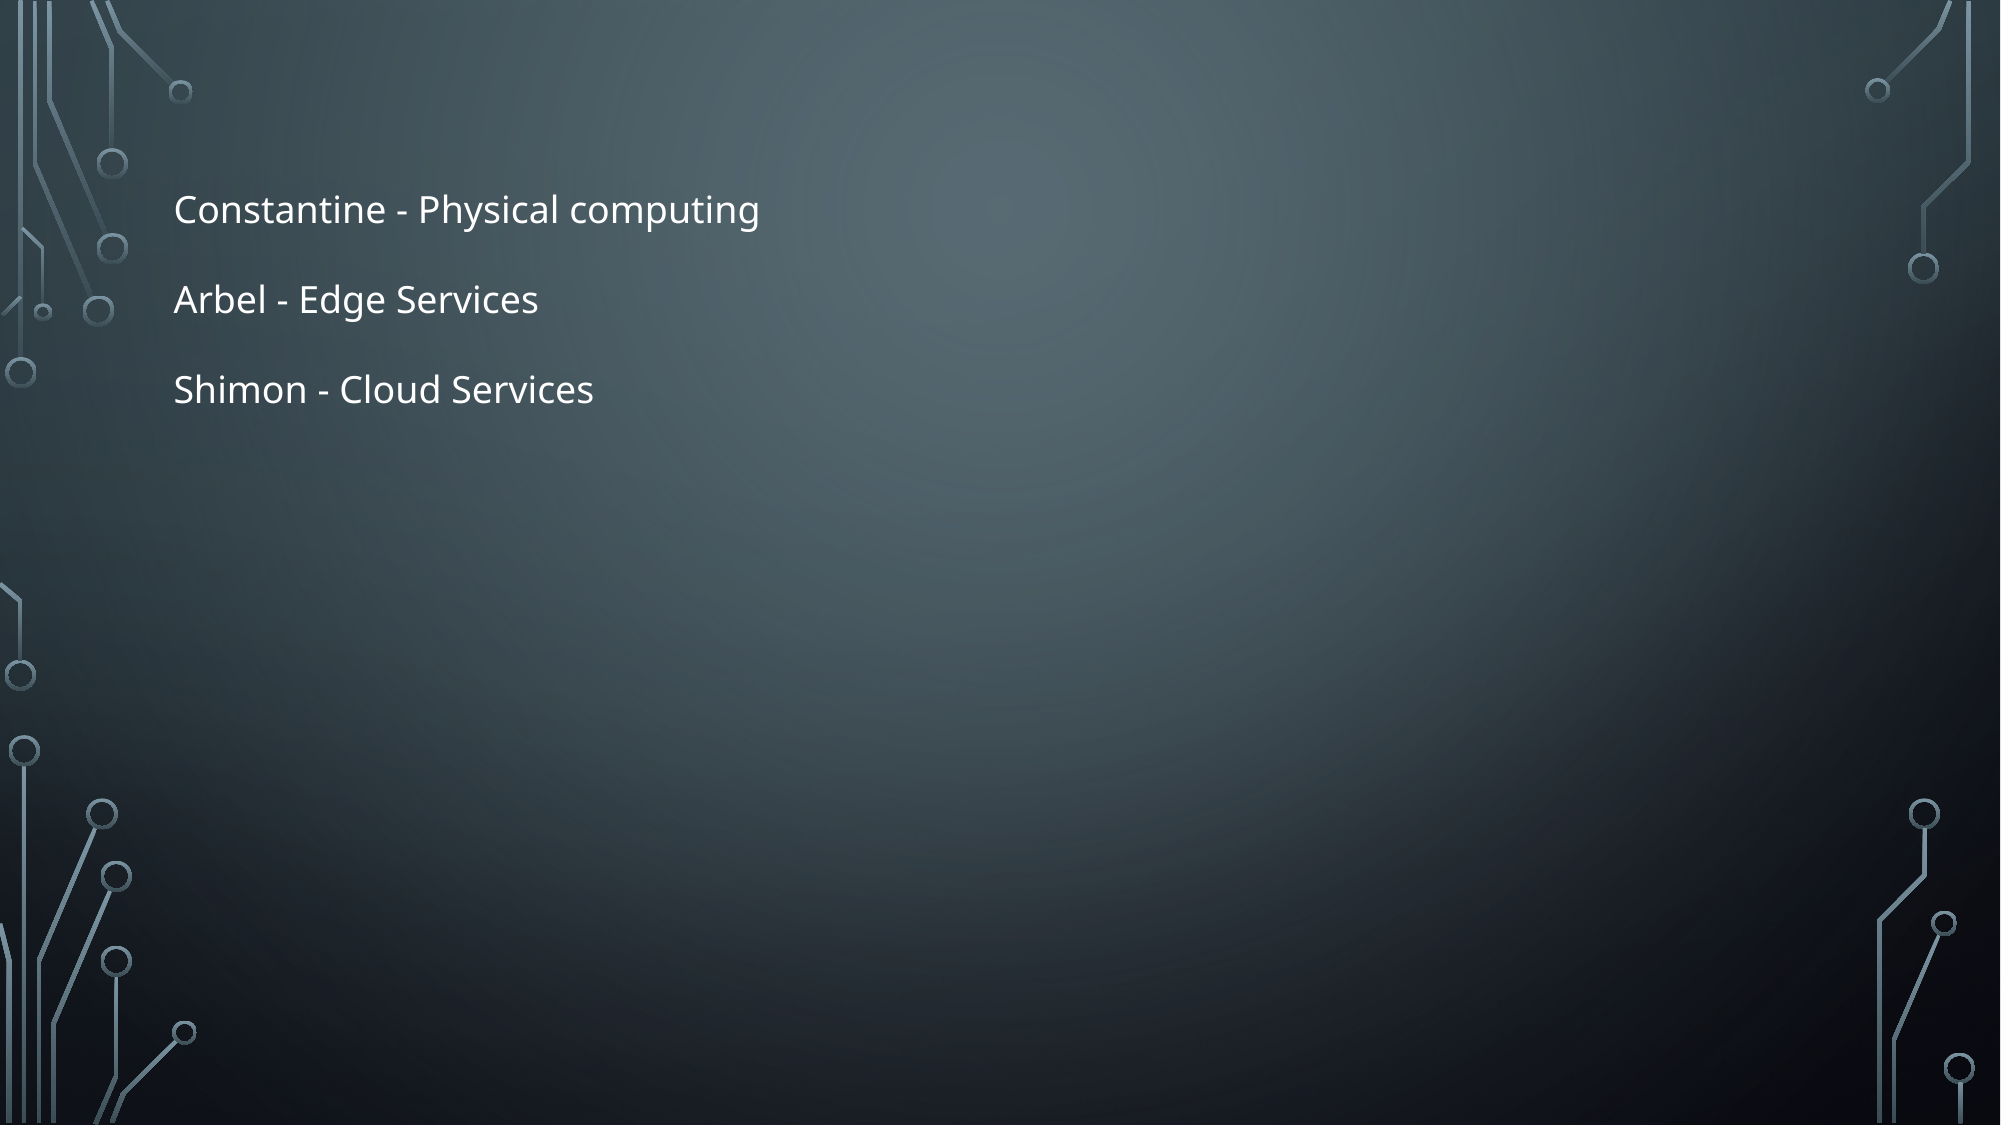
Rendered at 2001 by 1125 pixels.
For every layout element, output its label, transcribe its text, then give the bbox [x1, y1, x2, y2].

text_box Constantine - Physical computing Arbel - Edge Services Shimon - Cloud Services [158, 178, 789, 418]
